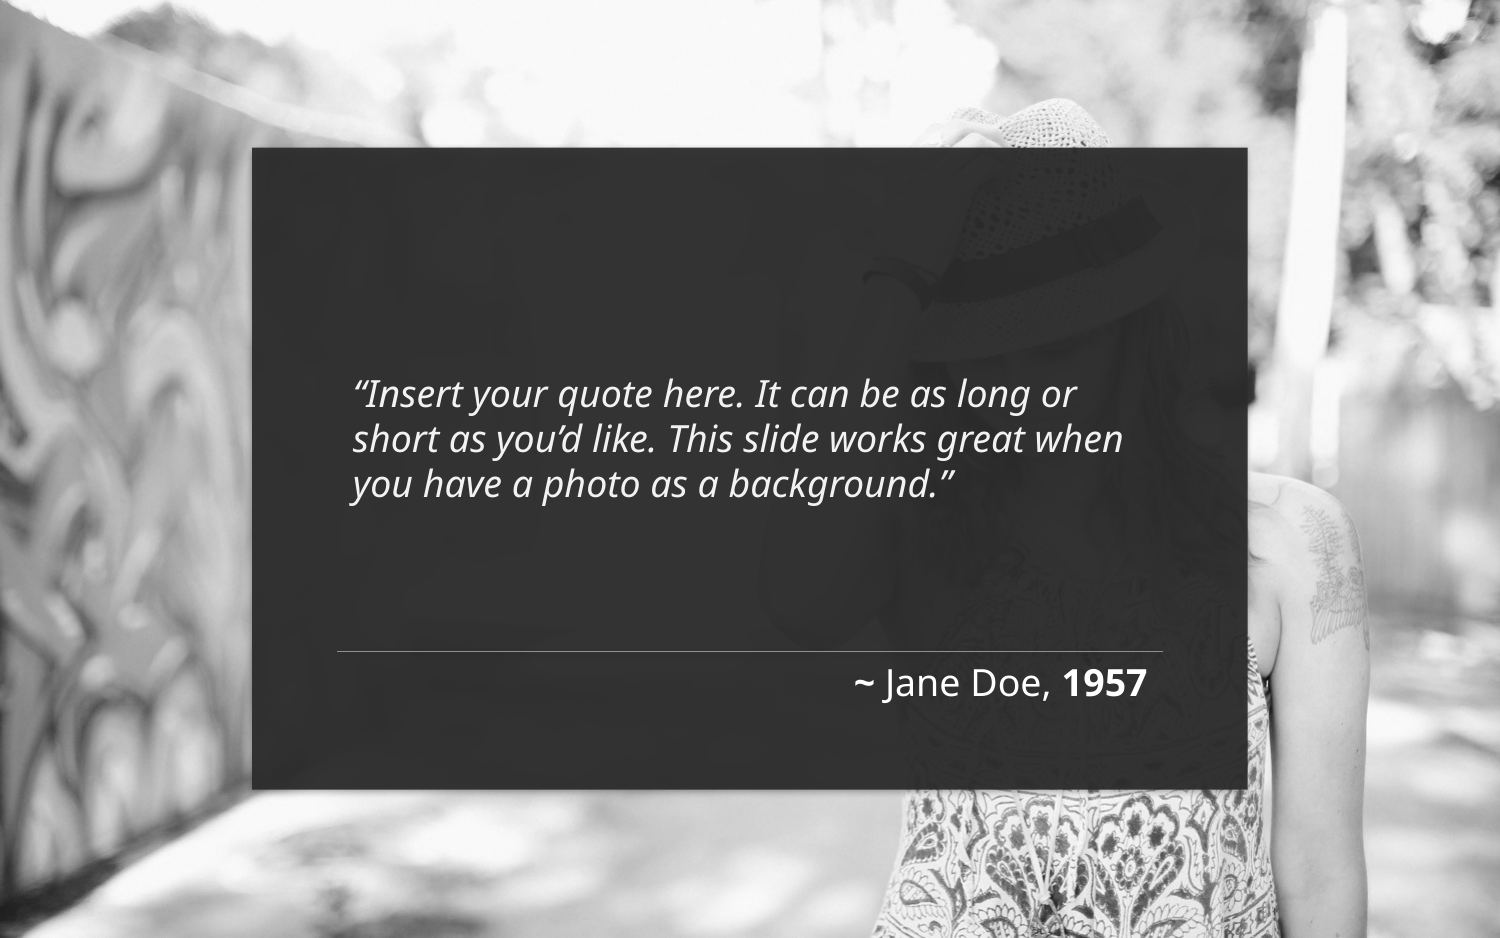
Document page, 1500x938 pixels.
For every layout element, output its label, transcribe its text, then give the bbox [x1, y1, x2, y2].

list ~ Jane Doe, 1957 [337, 651, 1163, 709]
picture [0, 0, 1500, 938]
list “Insert your quote here. It can be as long or short as you’d like. This slide works great when you have a photo as a background.” [337, 222, 1163, 651]
